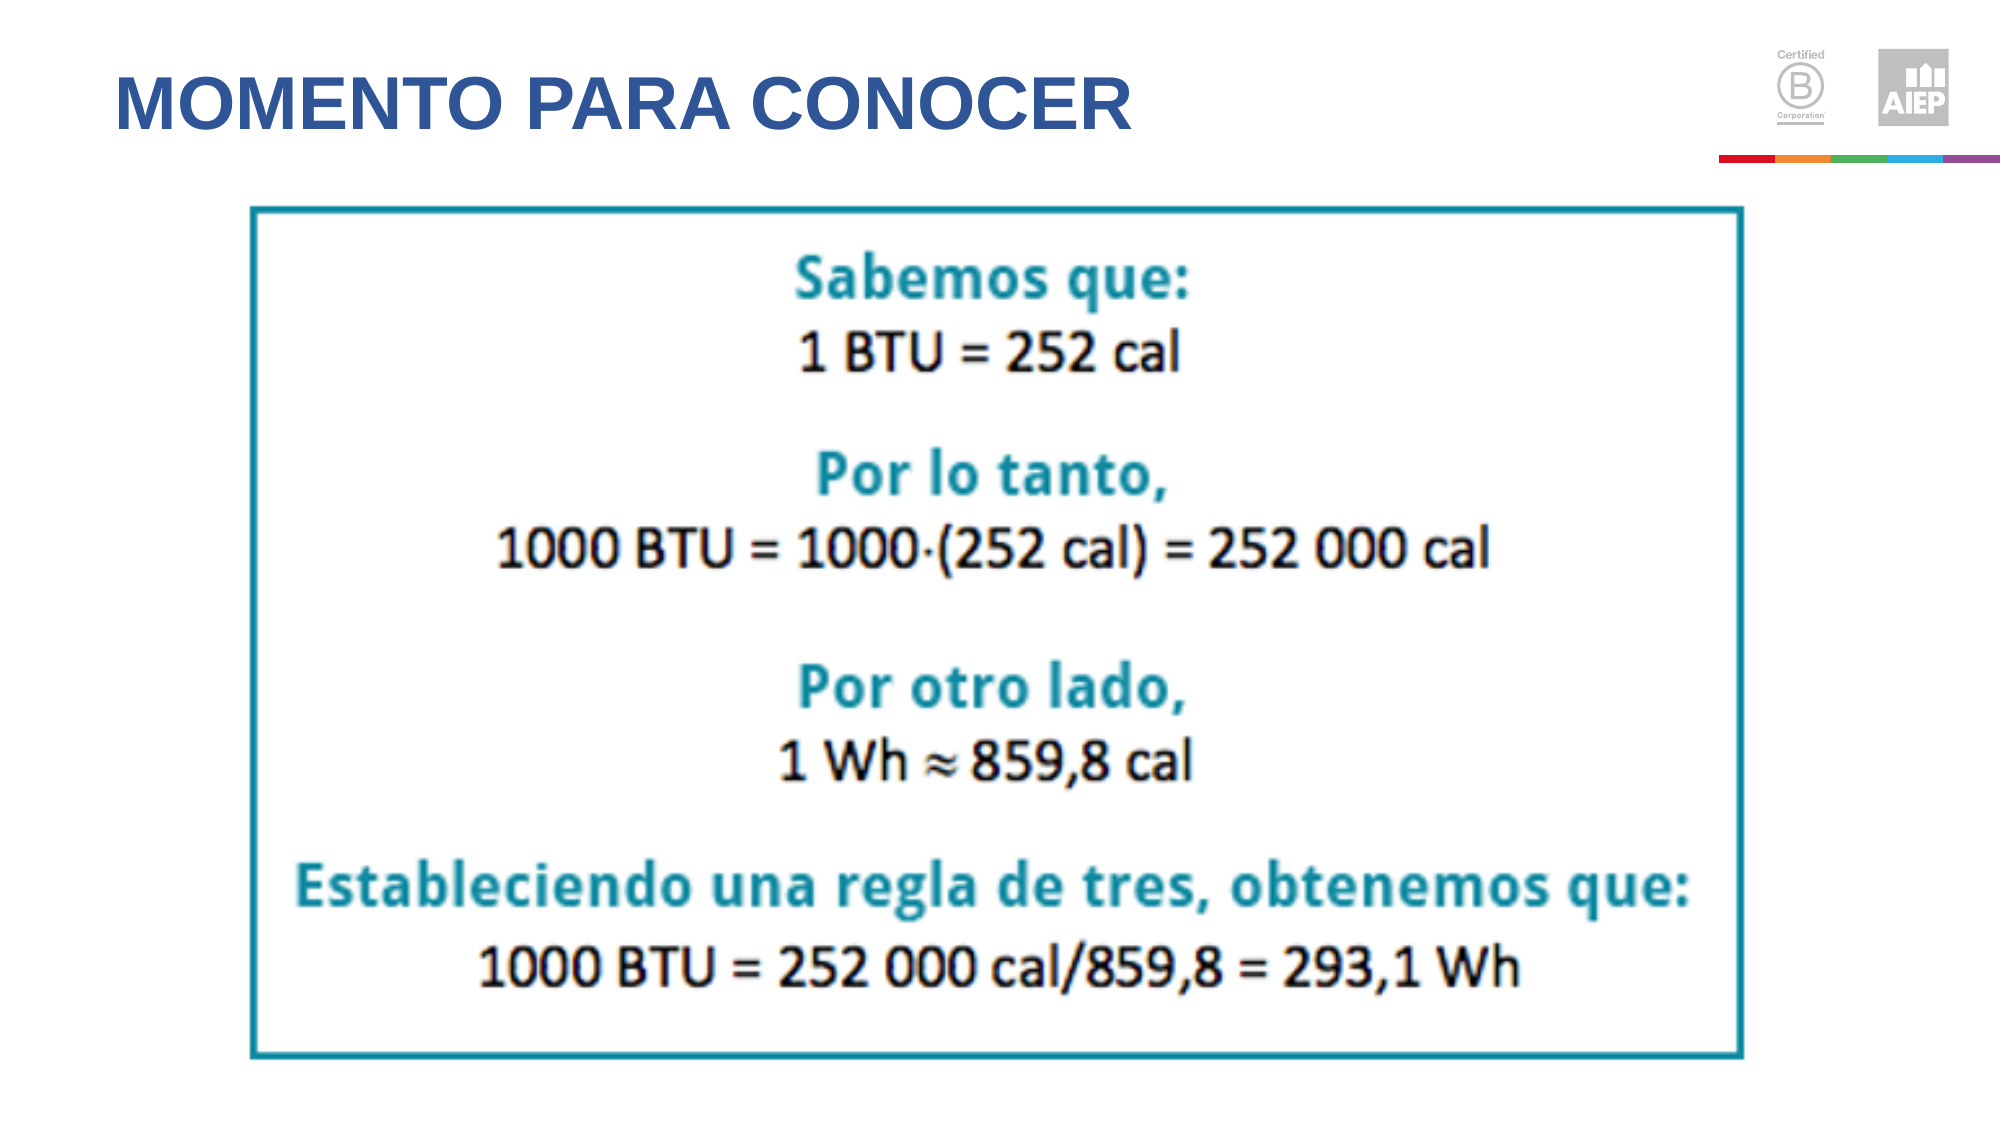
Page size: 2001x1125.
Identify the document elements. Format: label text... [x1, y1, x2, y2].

picture [230, 194, 1763, 1081]
title Momento para conocer [99, 48, 1719, 163]
